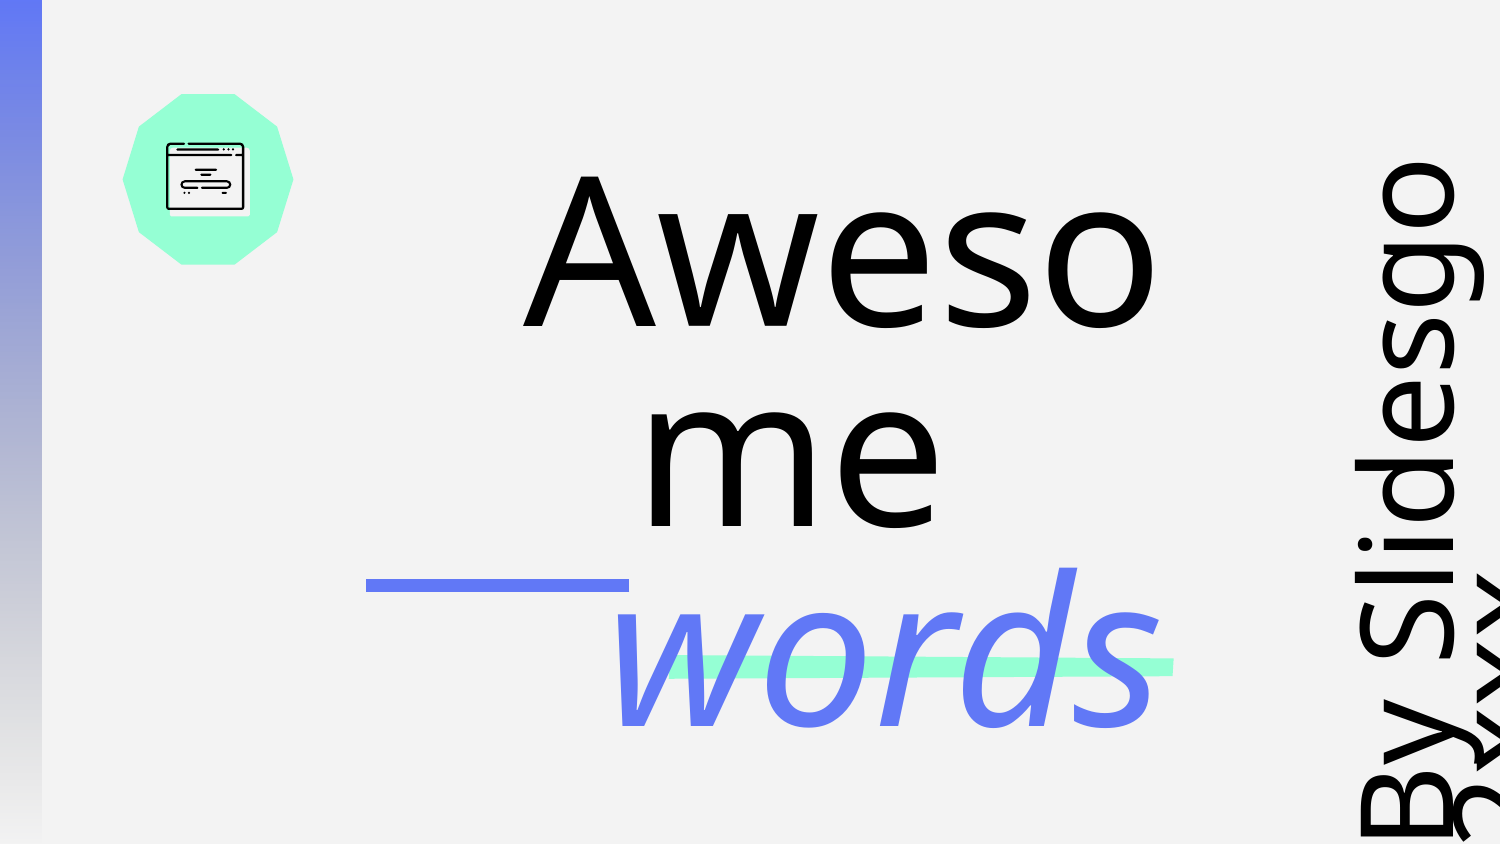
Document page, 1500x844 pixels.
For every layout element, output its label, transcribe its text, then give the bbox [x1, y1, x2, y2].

title By Slidesgo 2xxx [1417, 0, 1500, 844]
text_box Medical Icons [366, 586, 629, 592]
title Awesome words [321, 242, 1179, 691]
